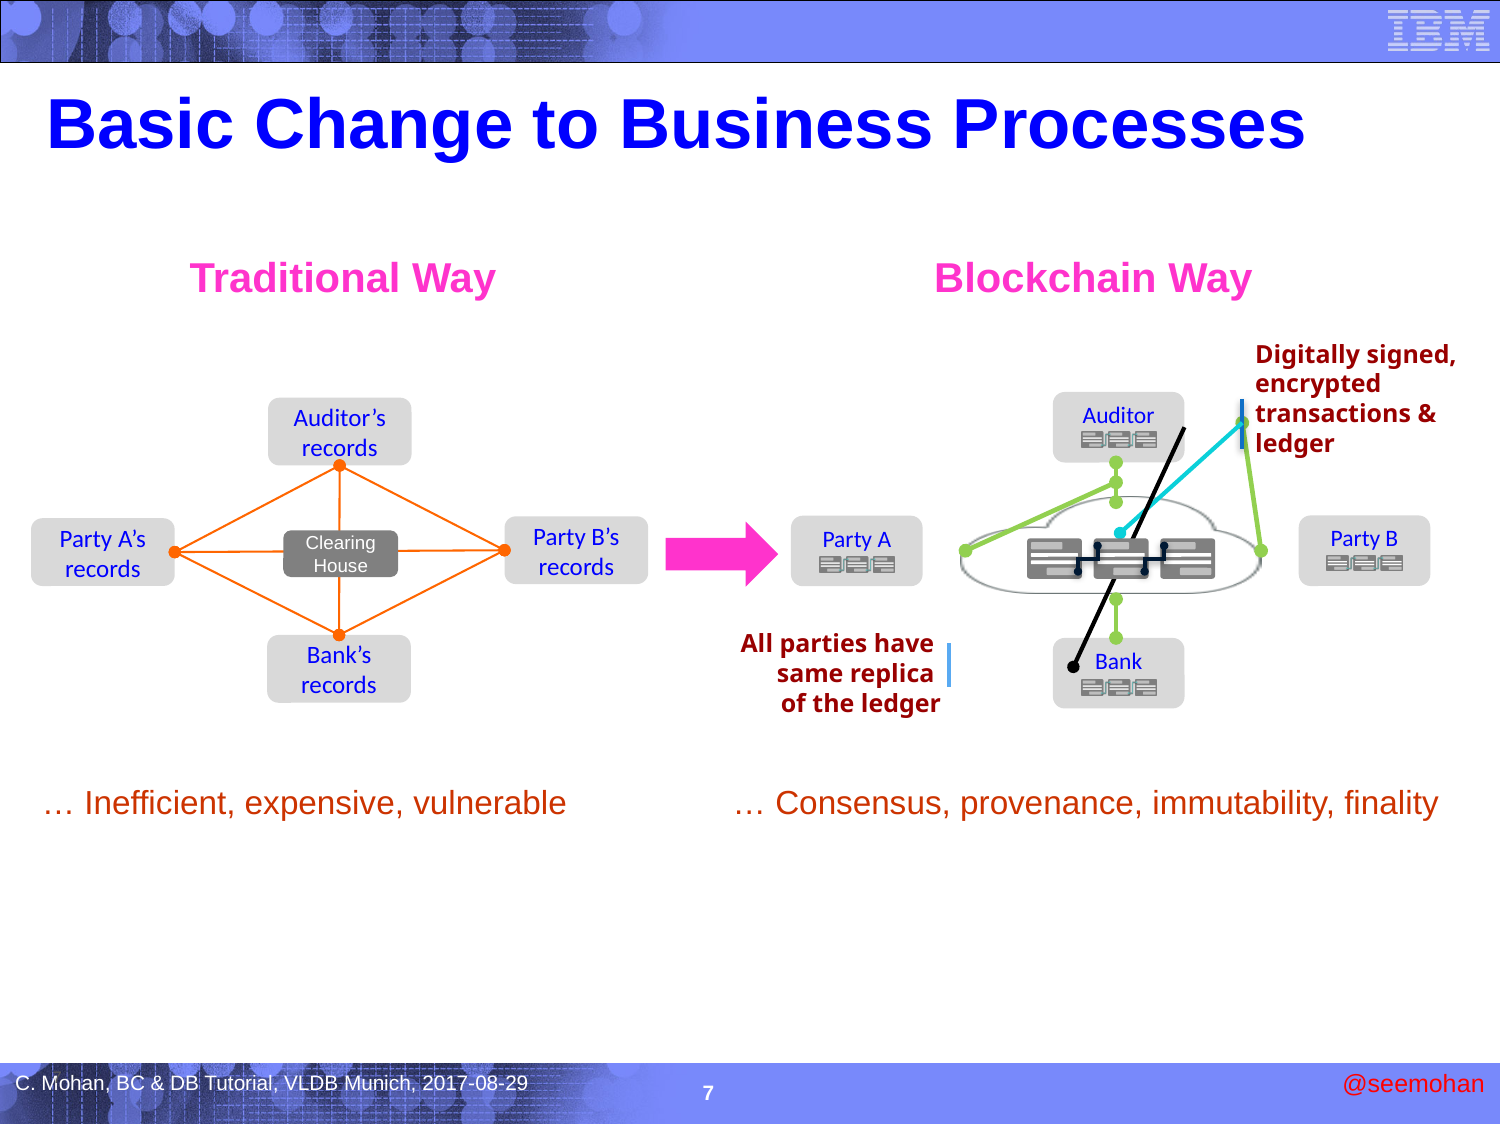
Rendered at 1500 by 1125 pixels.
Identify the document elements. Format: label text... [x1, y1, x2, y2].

text_box Party B [1298, 514, 1431, 587]
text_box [958, 666, 1074, 676]
picture [1081, 431, 1120, 448]
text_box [1026, 538, 1216, 579]
picture [1, 1, 1500, 62]
text_box All parties have same replica of the ledger [715, 622, 951, 722]
picture [819, 556, 895, 573]
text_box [1120, 422, 1243, 534]
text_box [174, 552, 339, 635]
text_box Bank’s records [266, 635, 412, 704]
text_box Party A’s records [30, 517, 174, 587]
picture [1326, 555, 1403, 571]
text_box Auditor [1052, 391, 1186, 464]
text_box Blockchain Way [919, 243, 1268, 309]
text_box Basic Change to Business Processes [31, 79, 1442, 162]
picture [960, 496, 1262, 594]
text_box Traditional Way [174, 243, 525, 309]
text_box Party A [790, 515, 924, 587]
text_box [340, 465, 505, 550]
picture [1081, 679, 1157, 696]
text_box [339, 550, 505, 635]
text_box Auditor’s records [267, 397, 413, 465]
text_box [174, 465, 339, 552]
text_box Bank [1052, 637, 1186, 710]
text_box Digitally signed, encrypted transactions & ledger [1245, 333, 1492, 463]
text_box Party B’s records [505, 515, 649, 585]
picture [0, 1063, 1500, 1124]
text_box … Inefficient, expensive, vulnerable … Consensus, provenance, immutability, finality [27, 773, 1500, 869]
text_box [665, 520, 779, 588]
